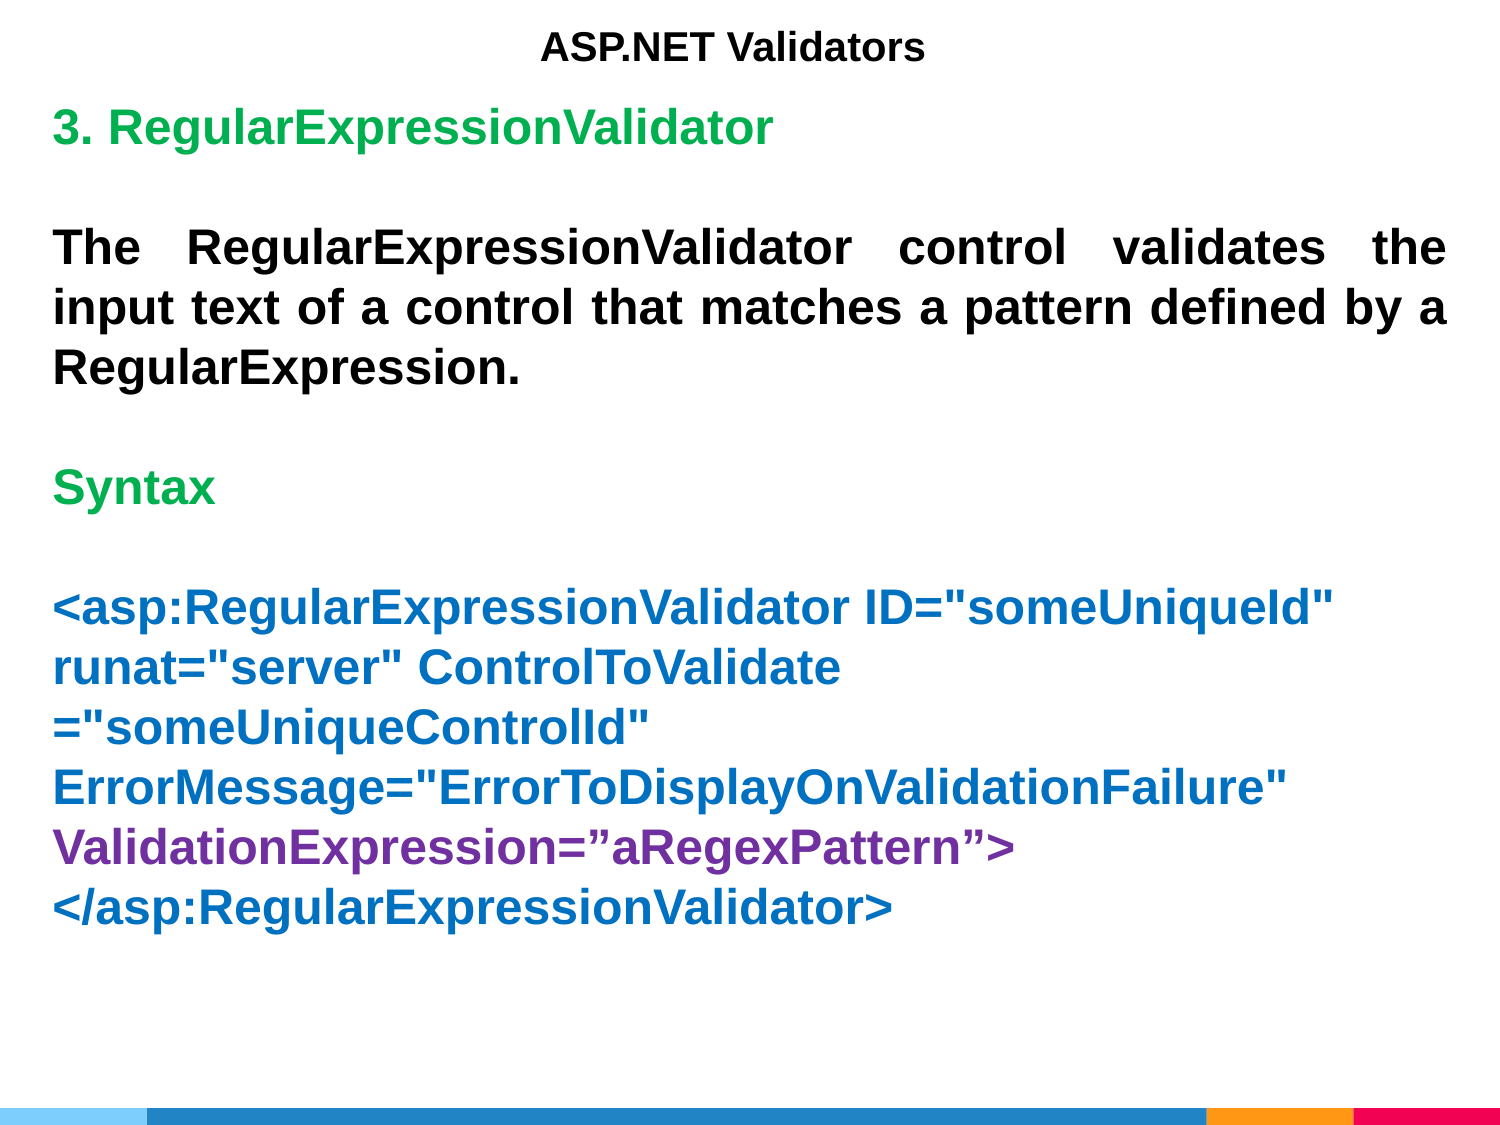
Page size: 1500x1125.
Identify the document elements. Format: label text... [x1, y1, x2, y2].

text_box ASP.NET Validators [525, 12, 1088, 78]
text_box 3. RegularExpressionValidator The RegularExpressionValidator control validates the input text of a control that matches a pattern defined by a RegularExpression. Syntax <asp:RegularExpressionValidator ID="someUniqueId" runat="server" ControlToValidate ="someUniqueControlId" ErrorMessage="ErrorToDisplayOnValidationFailure" ValidationExpression=”aRegexPattern”> </asp:RegularExpressionValidator> [37, 87, 1463, 943]
